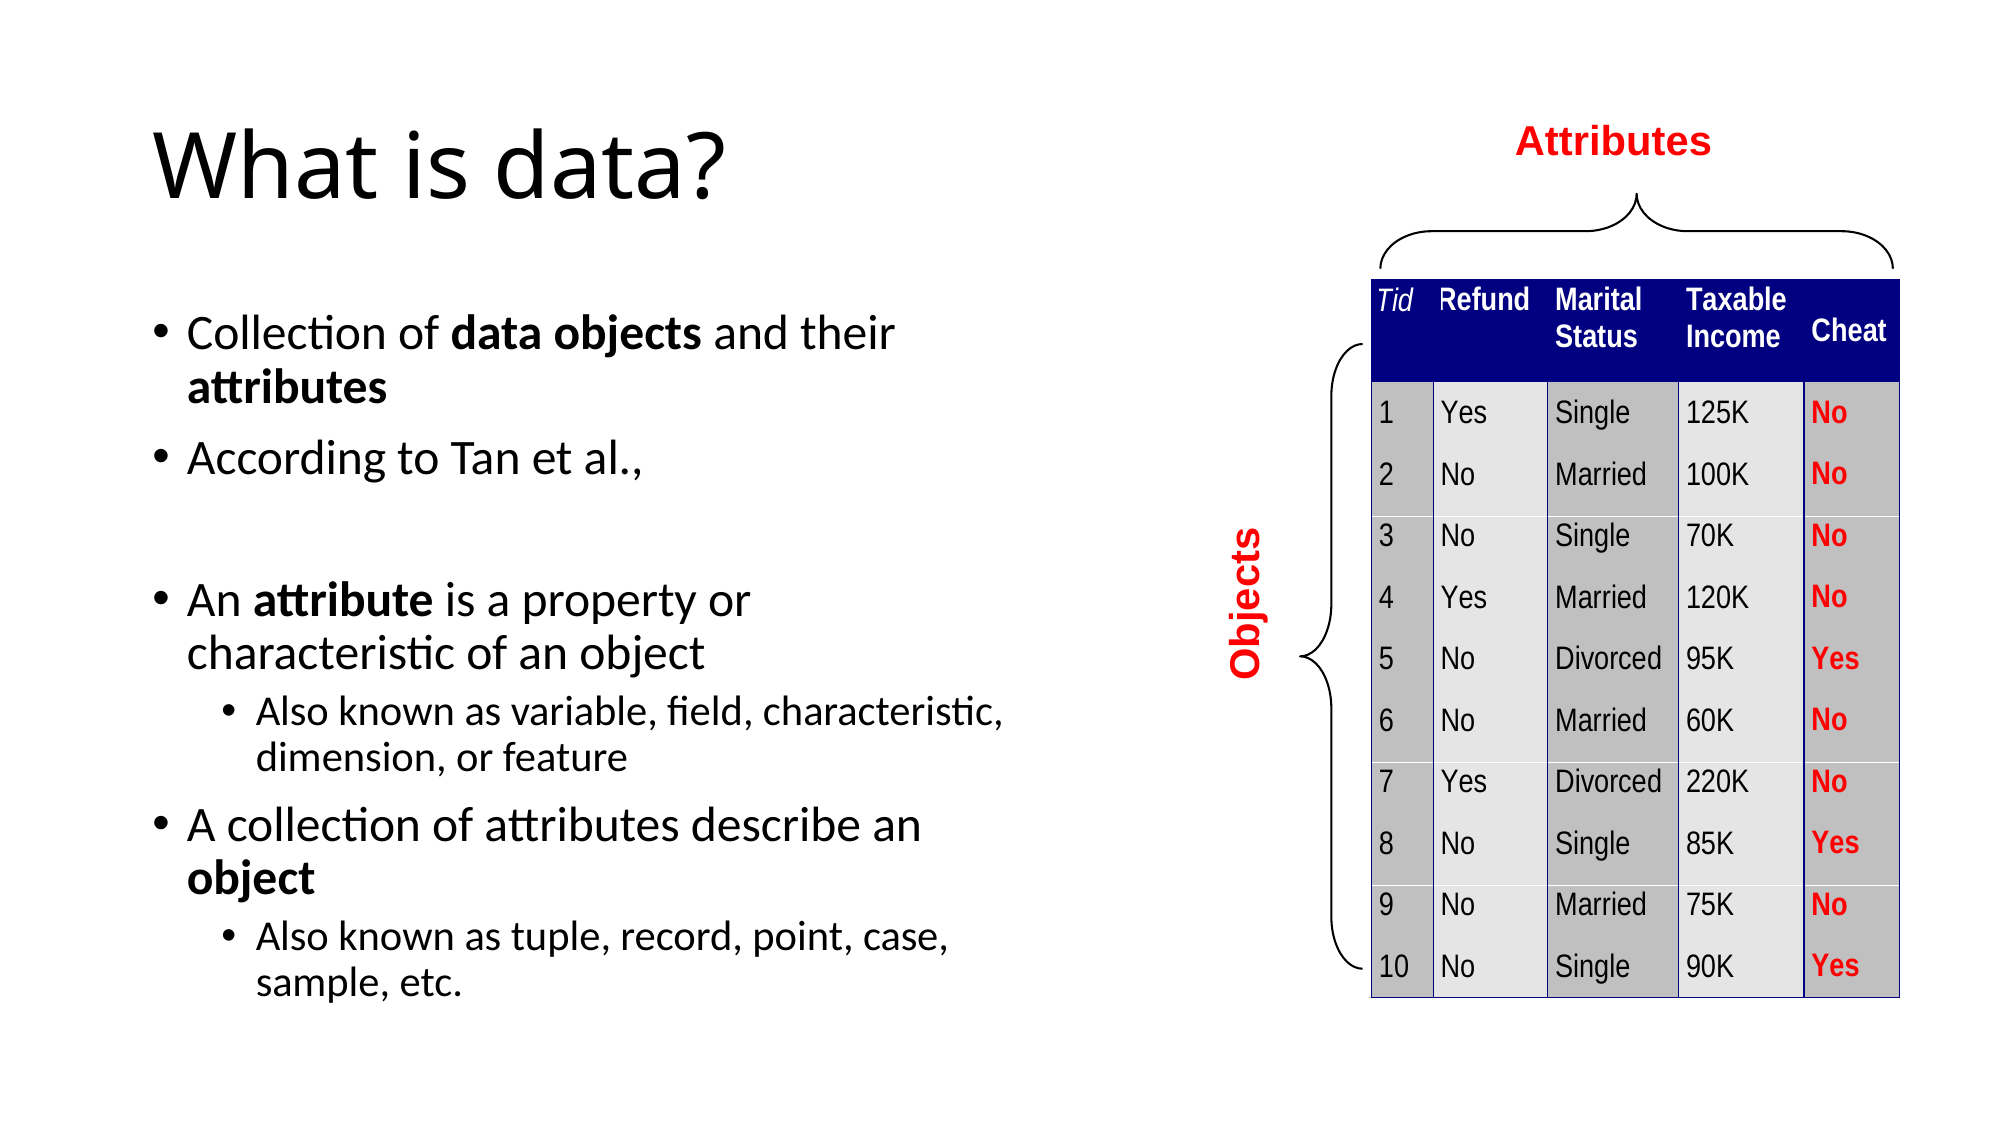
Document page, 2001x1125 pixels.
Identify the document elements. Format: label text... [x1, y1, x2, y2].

text_box Attributes [1500, 106, 1738, 172]
text_box [1300, 344, 1361, 969]
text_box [1361, 193, 1938, 1019]
title What is data? [137, 59, 1863, 278]
text_box Objects [1210, 507, 1275, 696]
list Collection of data objects and their attributes According to Tan et al., An attribute is a property or characteristic of an object Also known as variable, field, characteristic, dimension, or feature A collection of attributes describe an object Also known as tuple, record, point, case, sample, etc. [137, 299, 1361, 1014]
